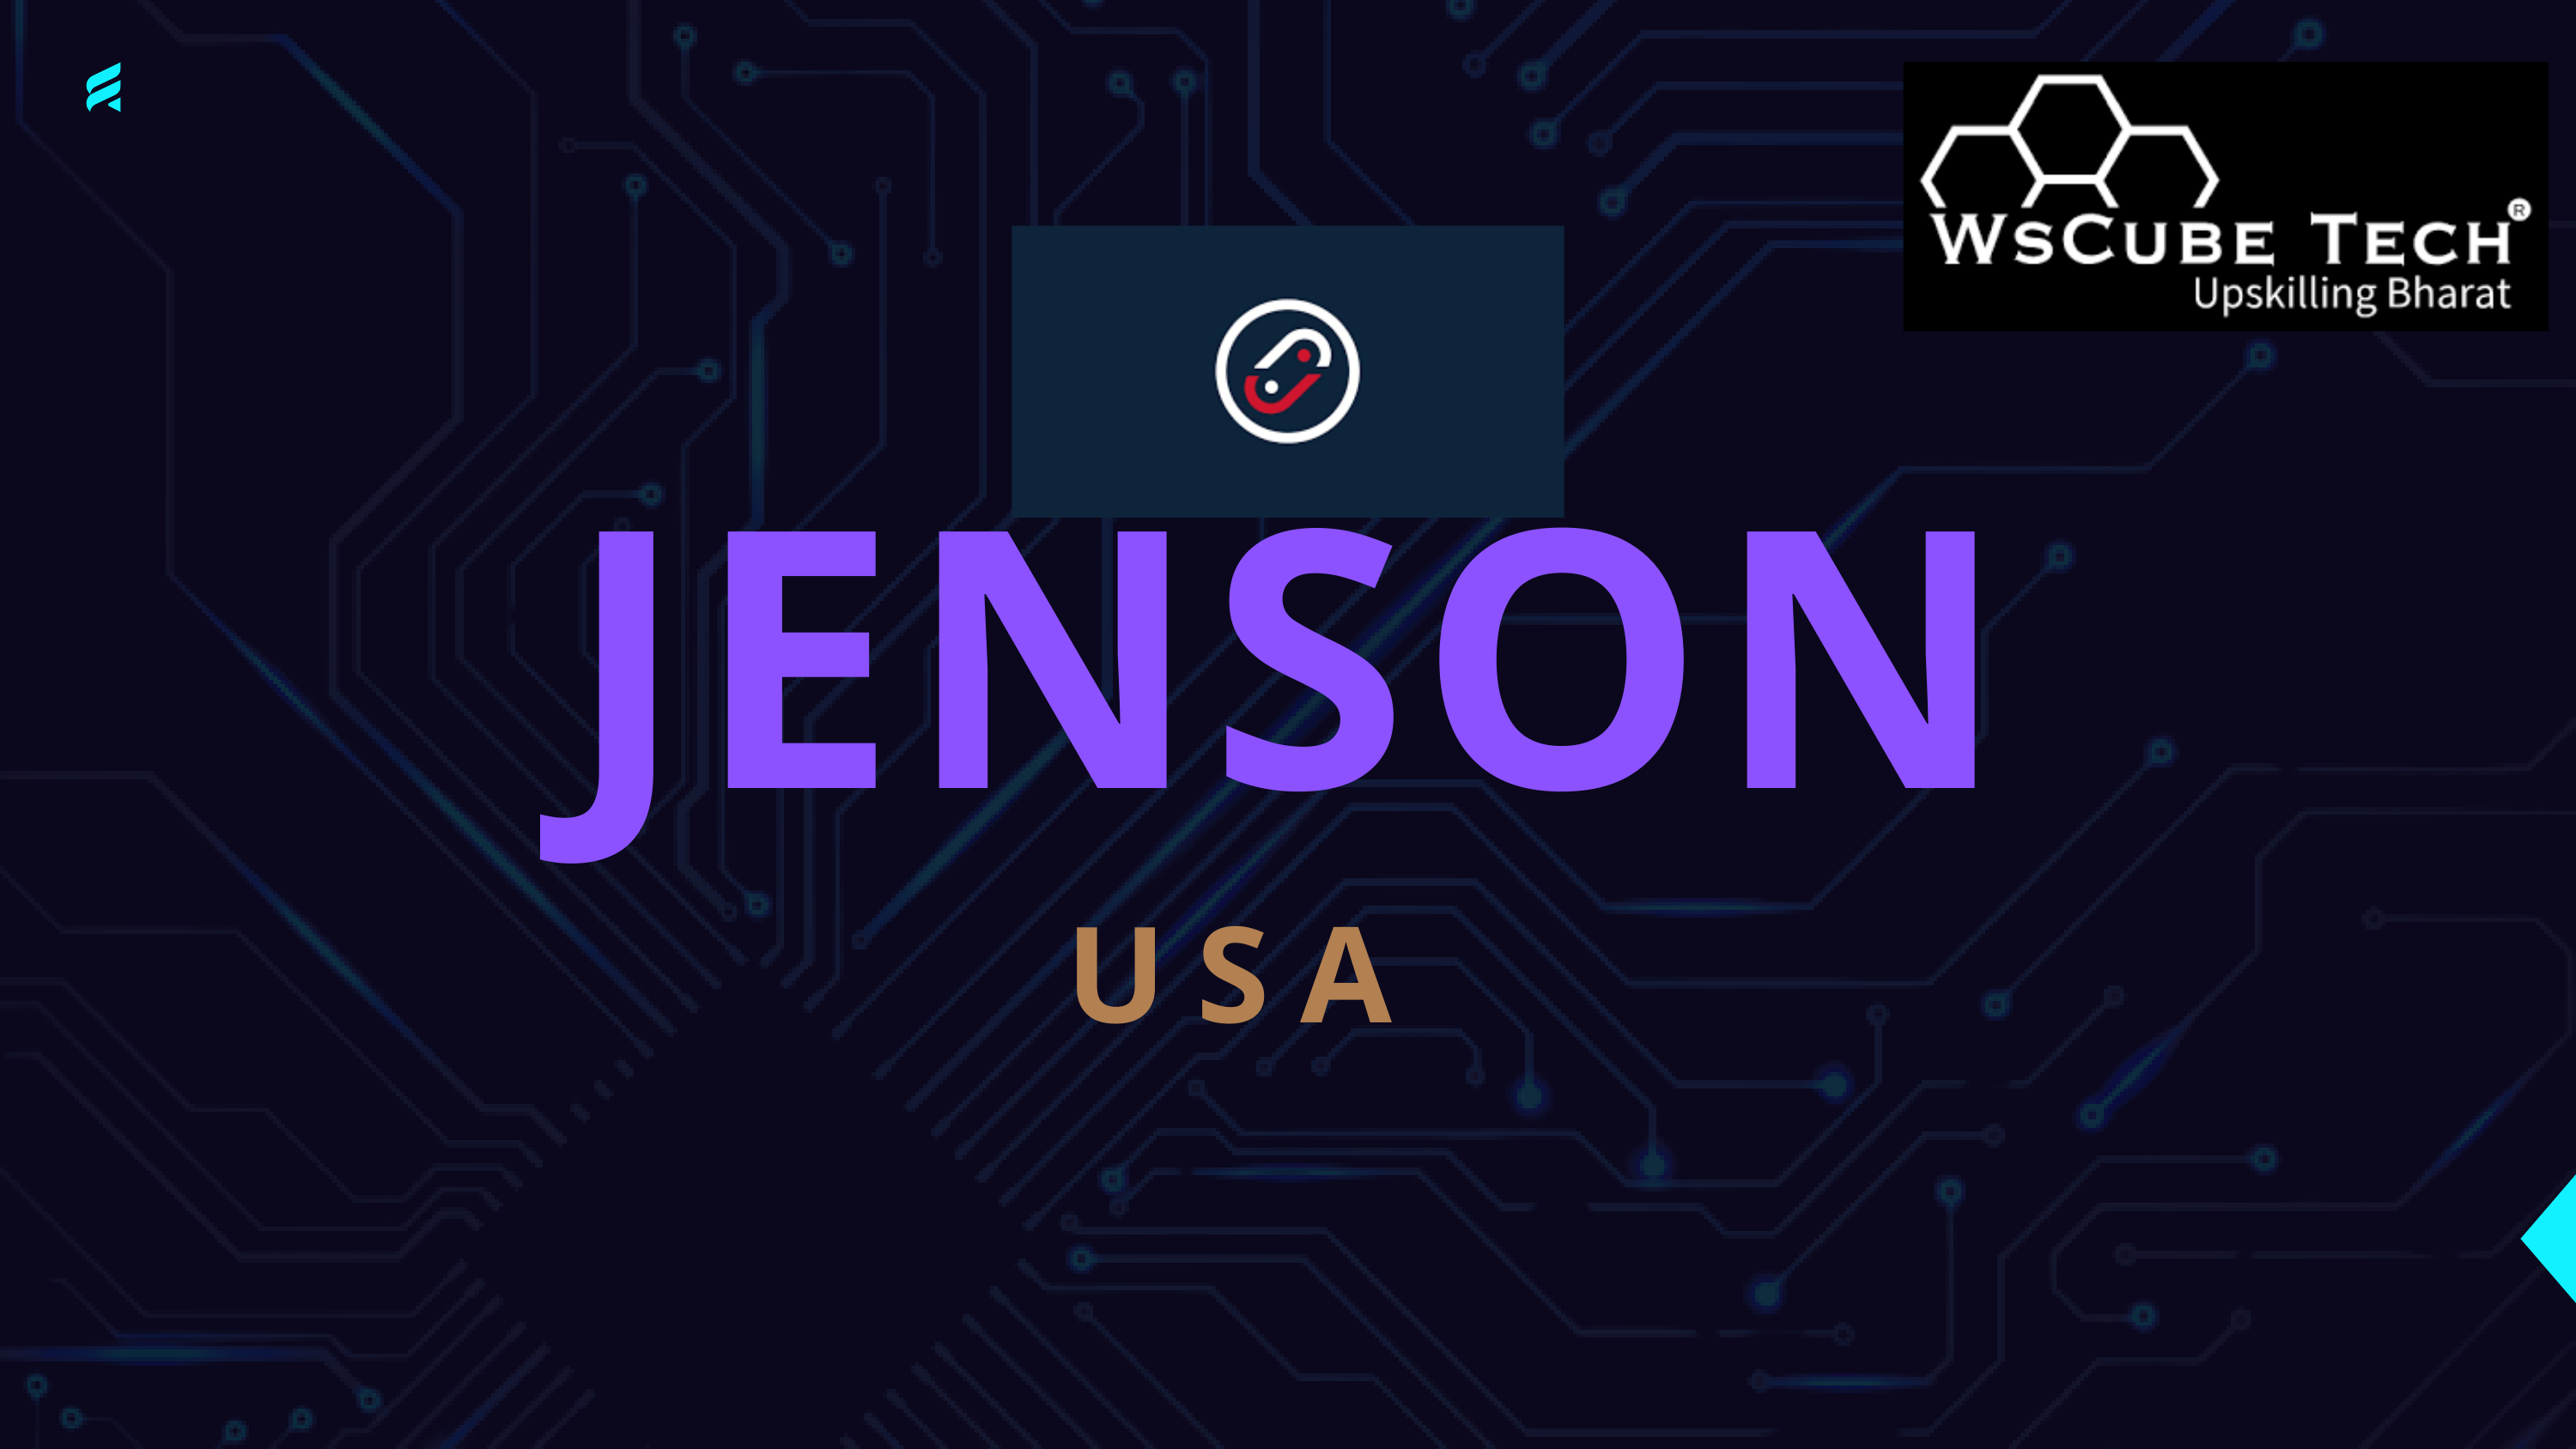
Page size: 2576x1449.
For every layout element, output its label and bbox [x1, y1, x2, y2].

text_box [84, 62, 121, 112]
text_box [1903, 62, 2549, 331]
text_box [1012, 226, 1564, 439]
text_box [232, 441, 2344, 1067]
text_box [2483, 1210, 2576, 1267]
text_box [0, 0, 2576, 1449]
